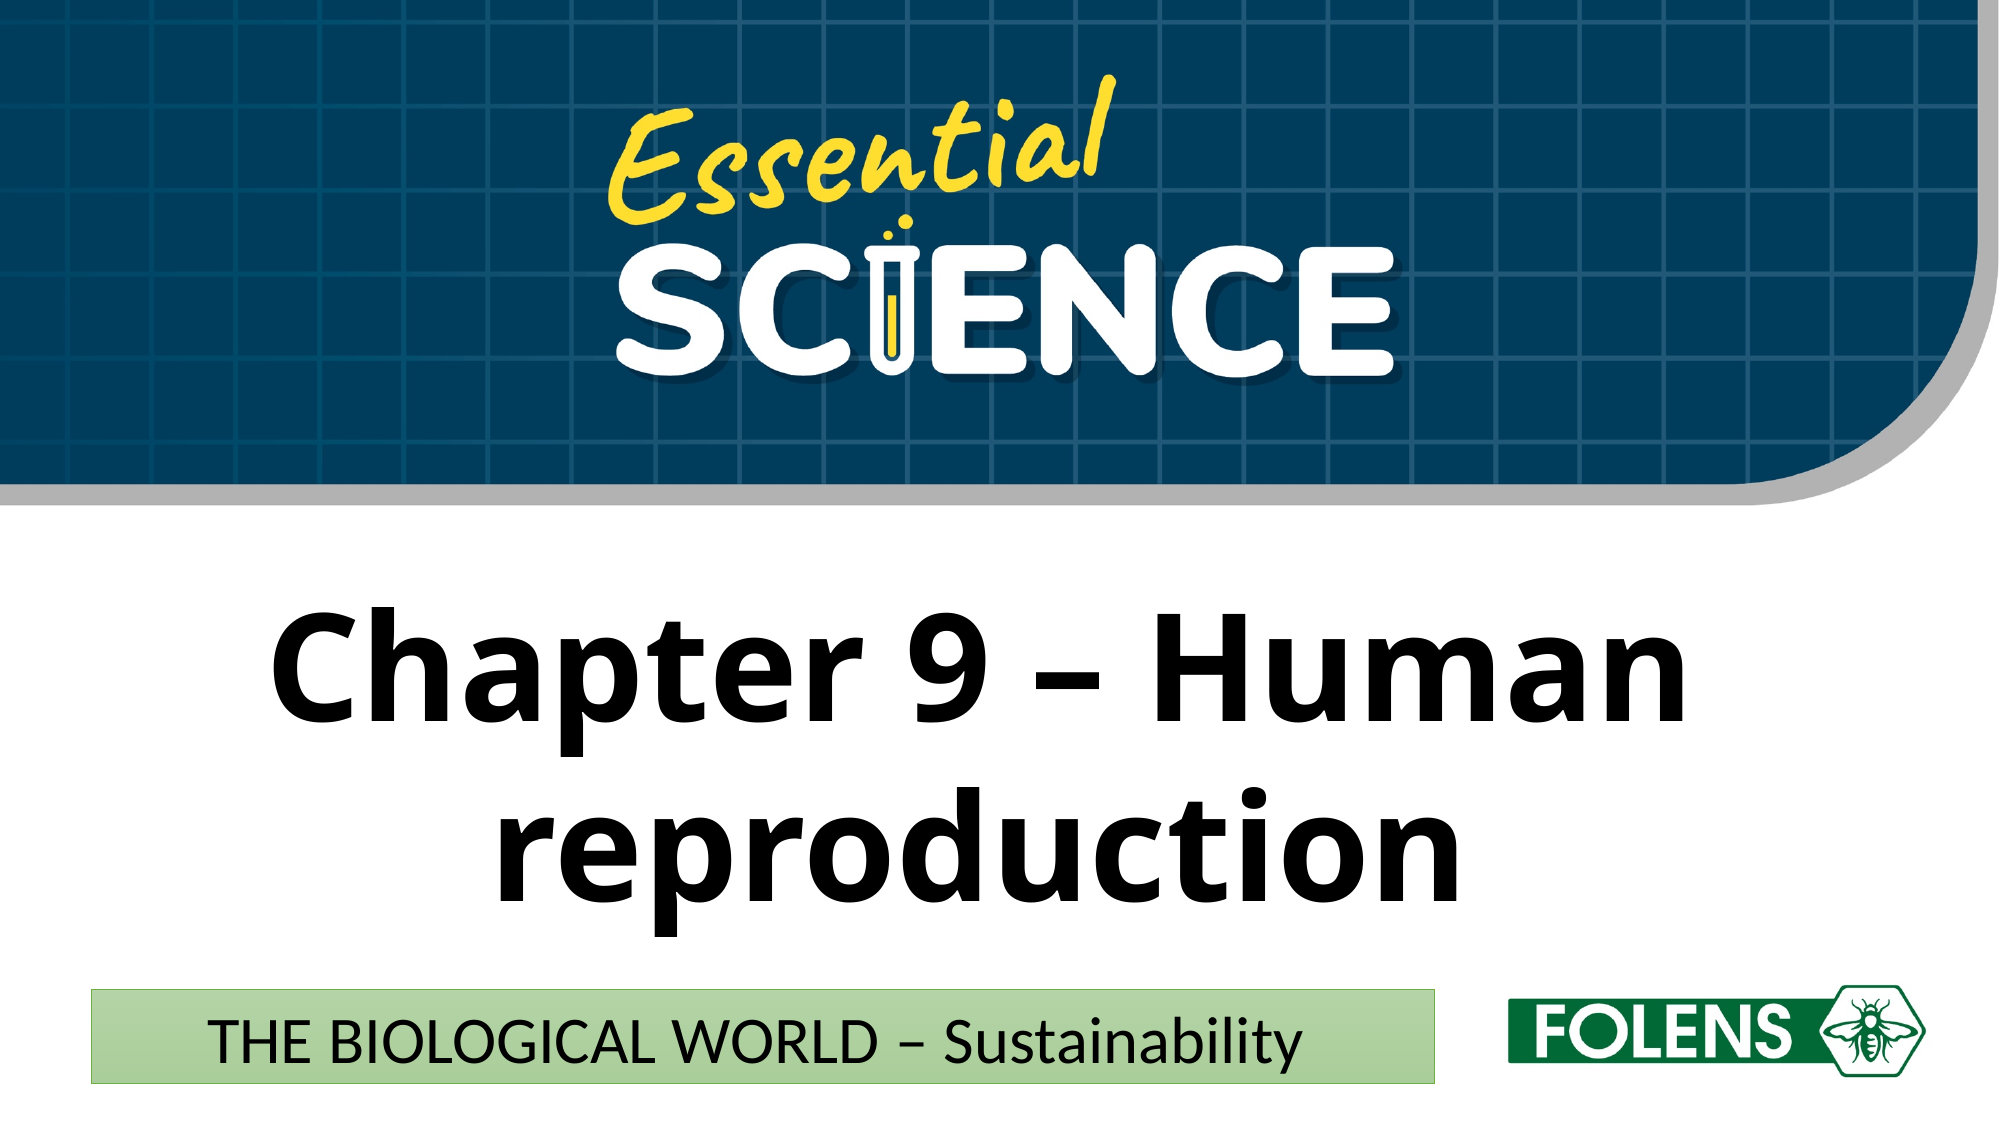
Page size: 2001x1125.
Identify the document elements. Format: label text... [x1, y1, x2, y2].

picture [0, 0, 2001, 1125]
text_box Chapter 9 – Human reproduction [120, 563, 1838, 939]
text_box The Biological World – Sustainability [91, 989, 1435, 1084]
